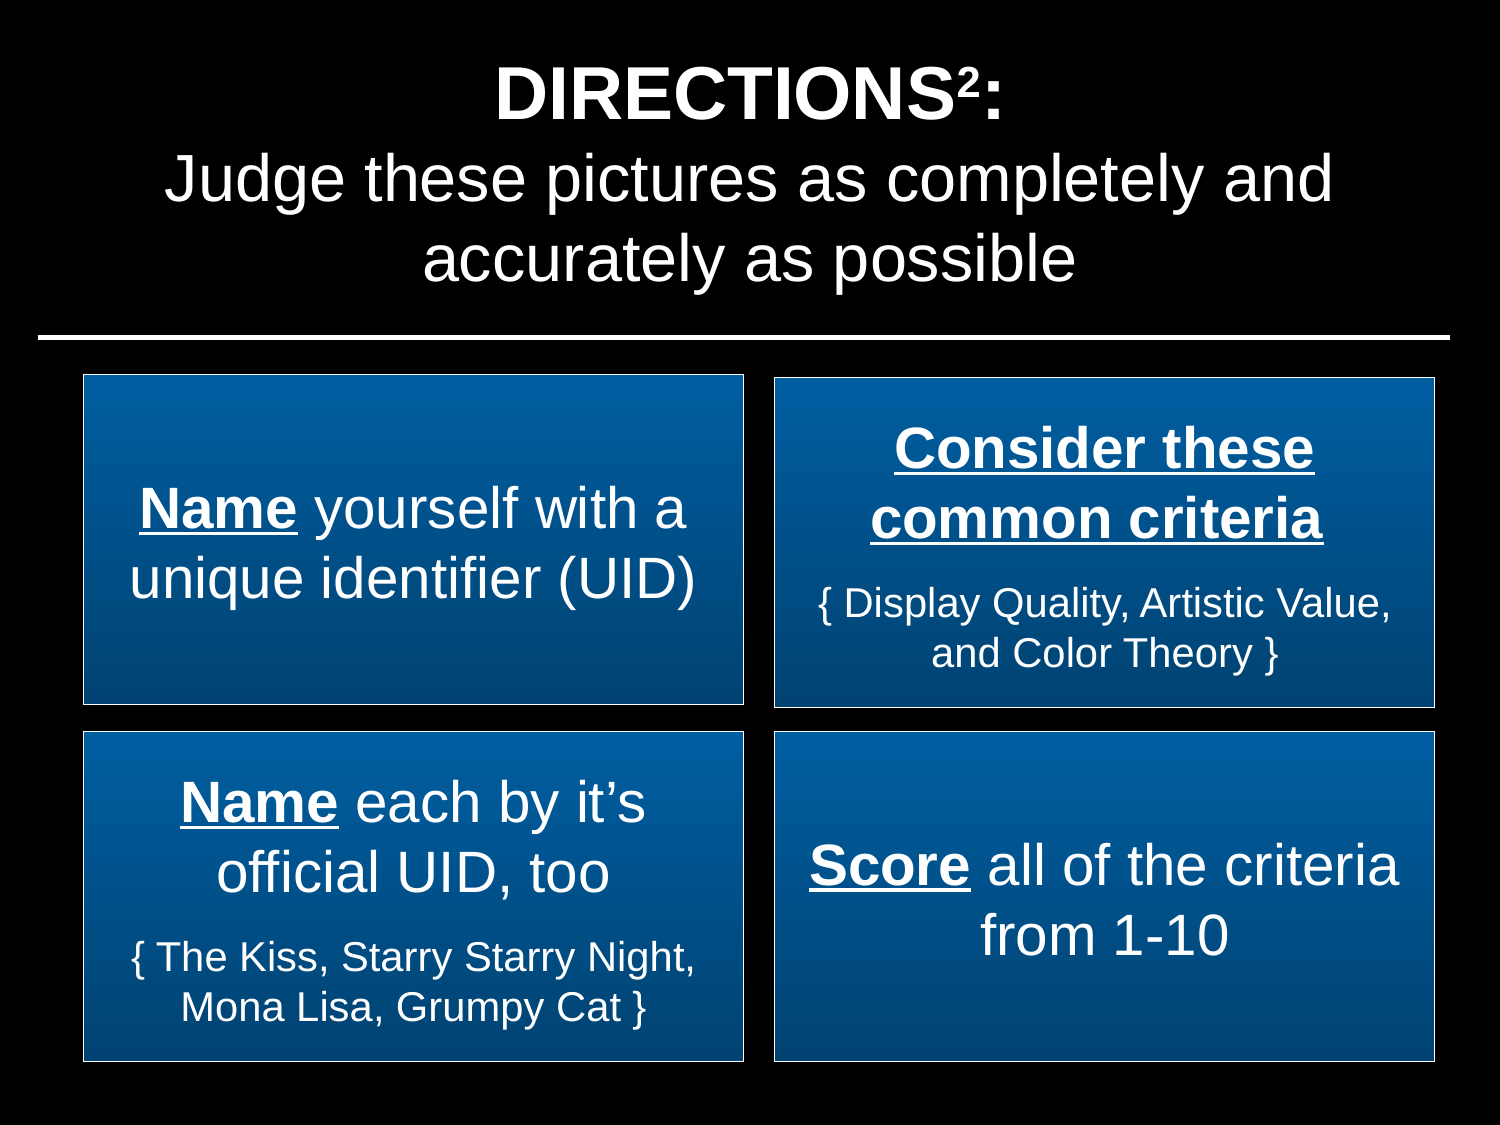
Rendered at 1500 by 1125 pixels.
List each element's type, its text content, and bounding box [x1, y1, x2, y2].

text_box Consider these common criteria { Display Quality, Artistic Value, and Color Theory } [774, 377, 1435, 708]
text_box Score all of the criteria from 1-10 [774, 731, 1435, 1062]
text_box DIRECTIONS2: Judge these pictures as completely and accurately as possible [95, 37, 1405, 303]
text_box Name yourself with a unique identifier (UID) [83, 374, 744, 705]
text_box Name each by it’s official UID, too { The Kiss, Starry Starry Night, Mona Lisa, Grumpy Cat } [83, 731, 744, 1062]
